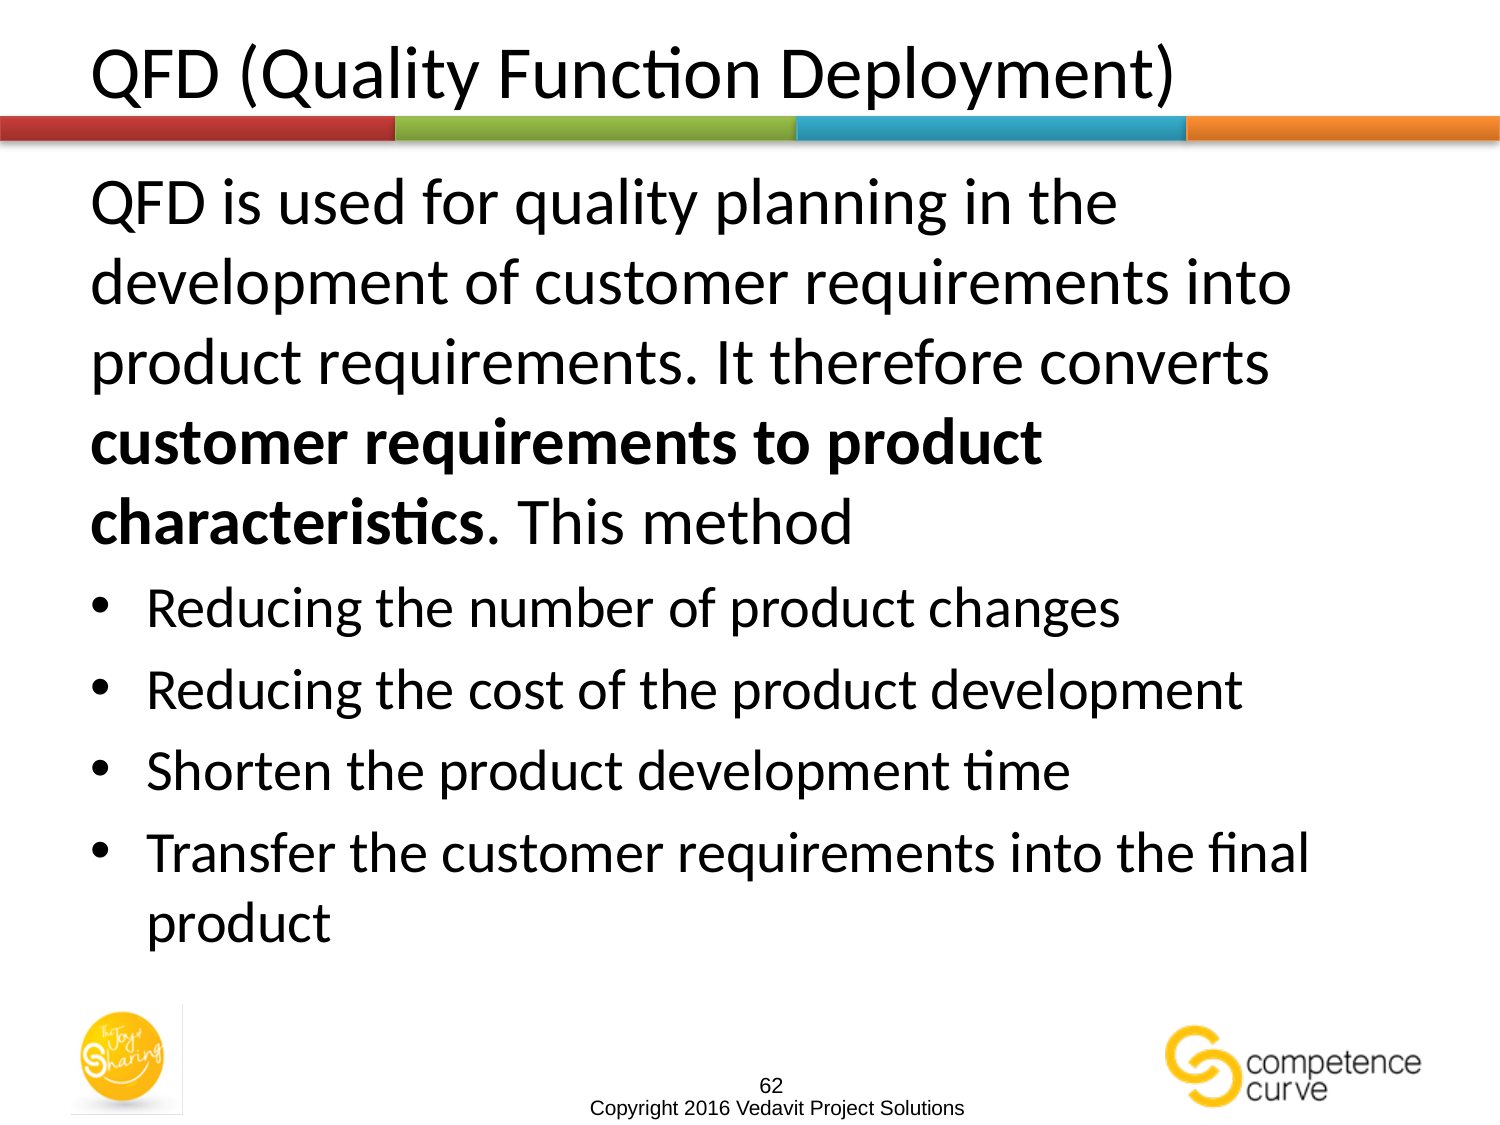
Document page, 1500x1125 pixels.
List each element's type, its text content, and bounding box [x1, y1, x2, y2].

footer Copyright 2016 Vedavit Project Solutions [575, 1087, 1050, 1125]
picture [71, 1004, 184, 1116]
title QFD (Quality Function Deployment) [74, 0, 1426, 149]
slide_number 62 [596, 1063, 947, 1087]
picture [1164, 1023, 1425, 1112]
list QFD is used for quality planning in the development of customer requirements into product requirements. It therefore converts customer requirements to product characteristics. This method Reducing the number of product changes Reducing the cost of the product development Shorten the product development time Transfer the customer requirements into the final product [74, 149, 1426, 1001]
